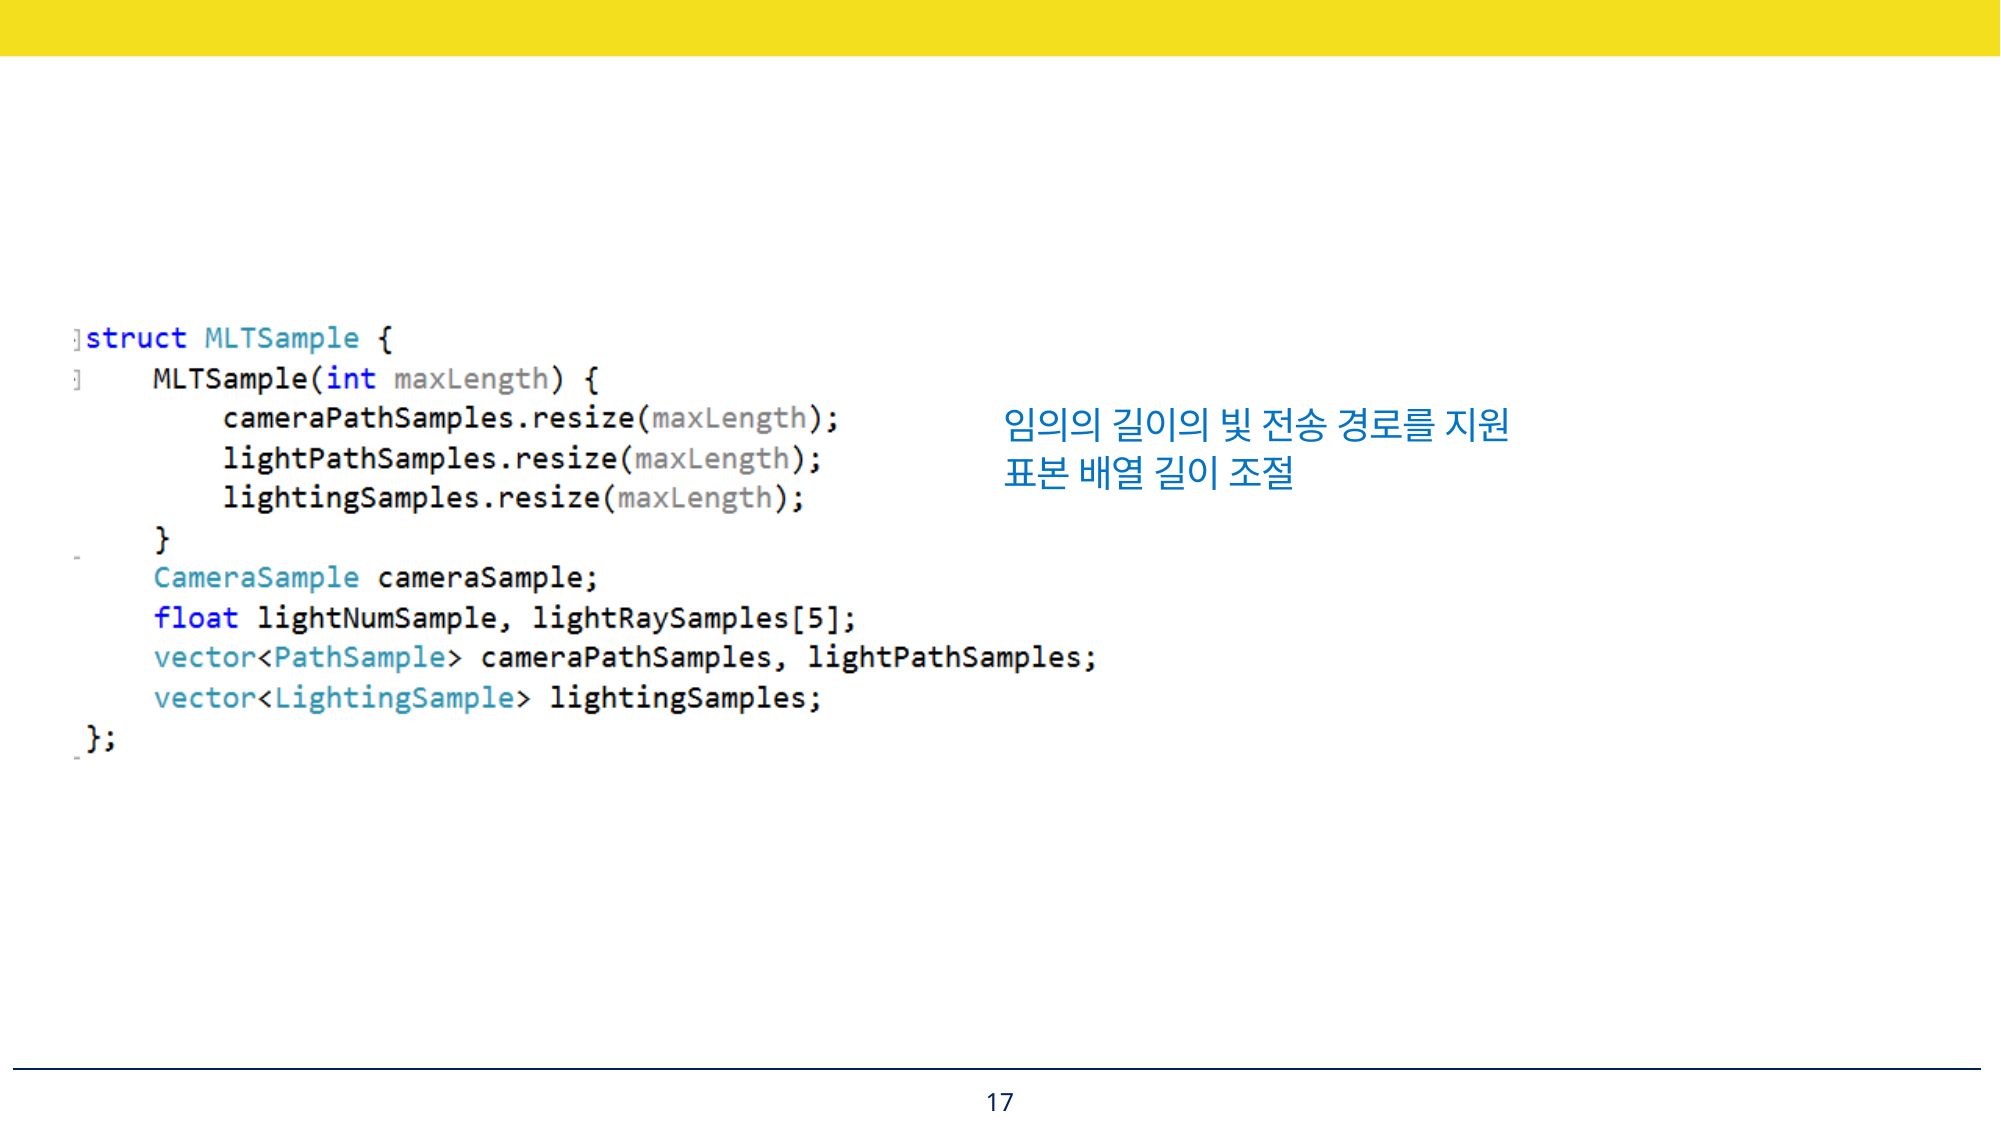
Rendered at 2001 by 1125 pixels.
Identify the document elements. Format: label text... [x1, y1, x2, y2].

slide_number 17 [916, 1078, 1084, 1125]
list 임의의 길이의 빛 전송 경로를 지원 표본 배열 길이 조절 [1145, 407, 1660, 571]
picture [73, 320, 1145, 770]
